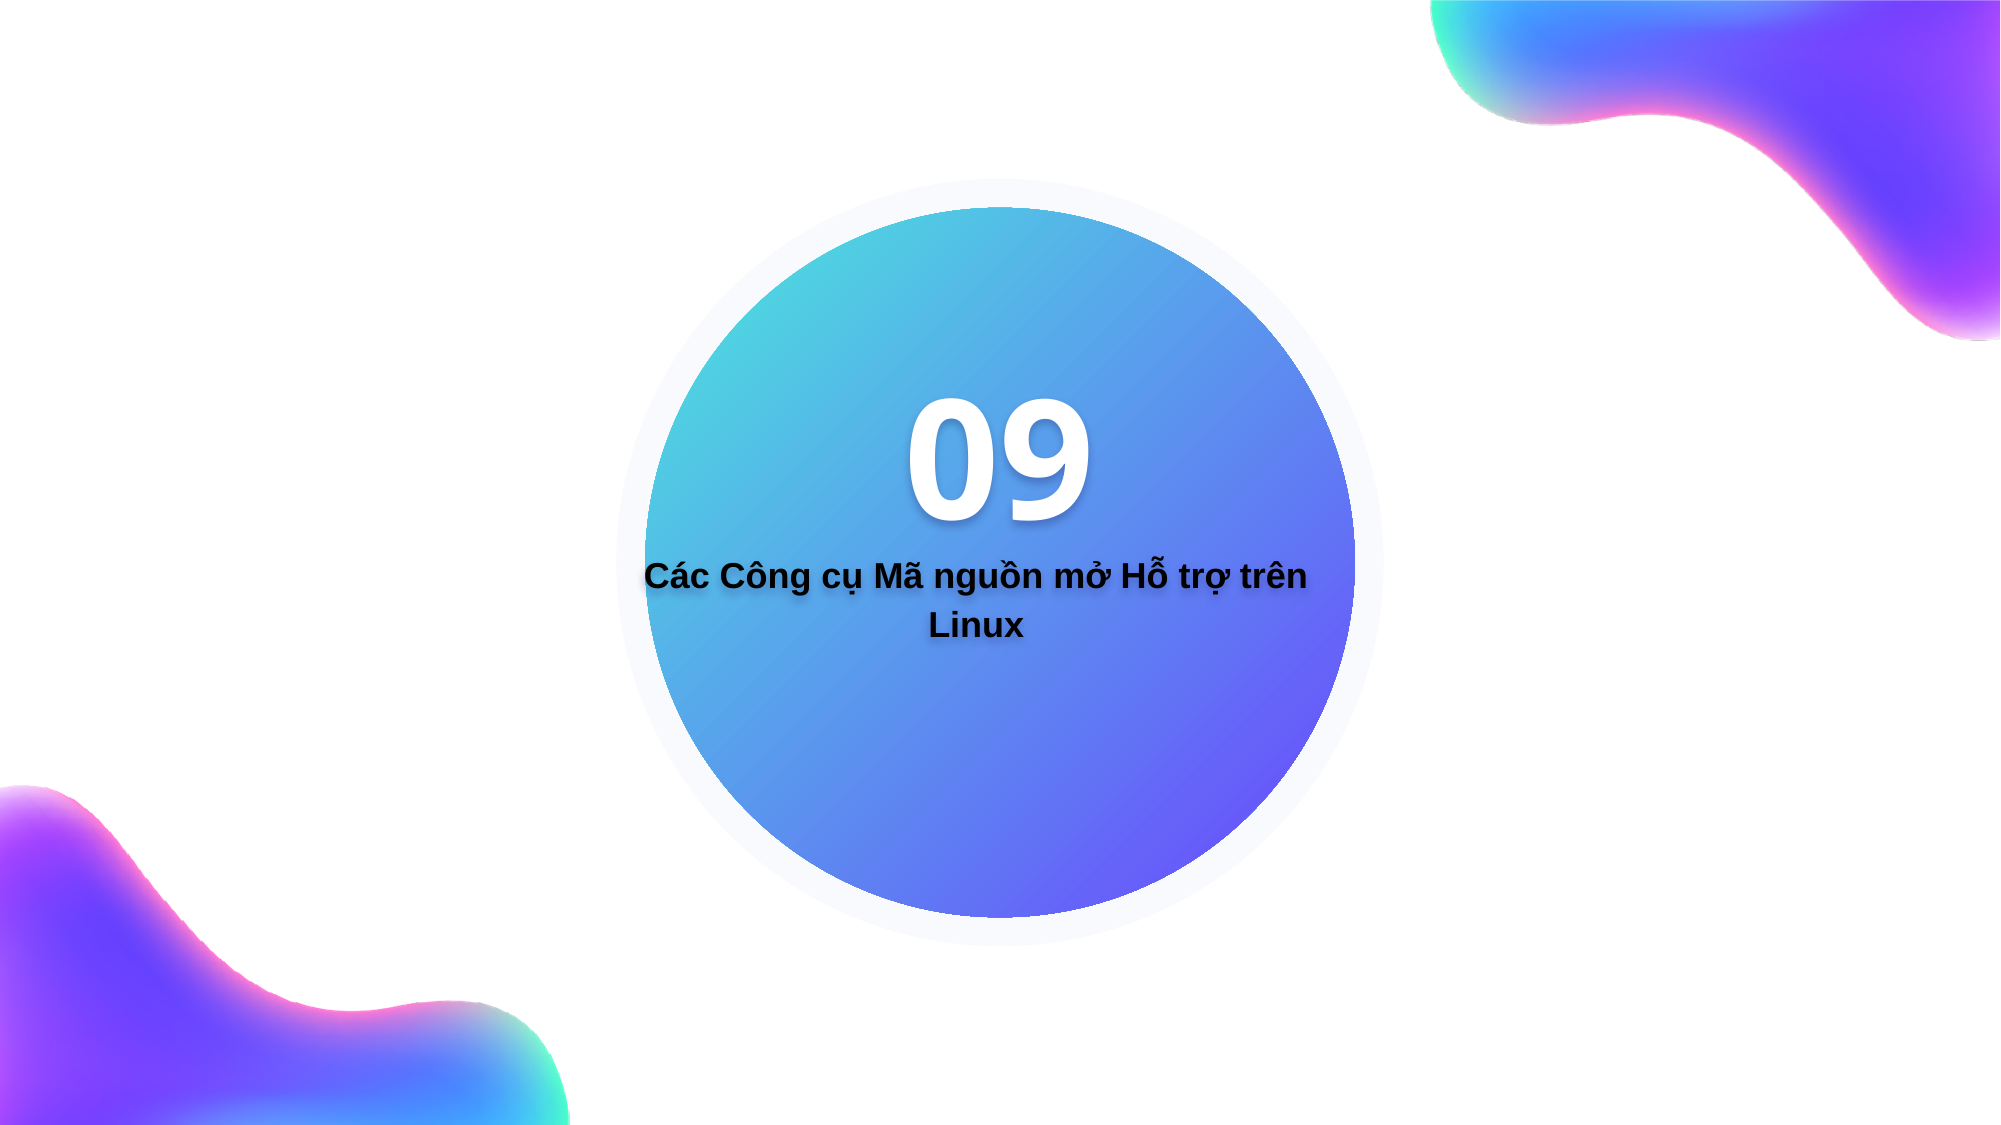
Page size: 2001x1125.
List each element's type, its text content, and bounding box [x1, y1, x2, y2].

text_box [547, 110, 1453, 1015]
text_box 09 [853, 345, 1147, 563]
text_box Các Công cụ Mã nguồn mở Hỗ trợ trên Linux [616, 539, 1337, 655]
picture [0, 695, 580, 1125]
text_box [646, 207, 1355, 918]
picture [1420, 0, 2001, 430]
text_box [616, 178, 1384, 947]
